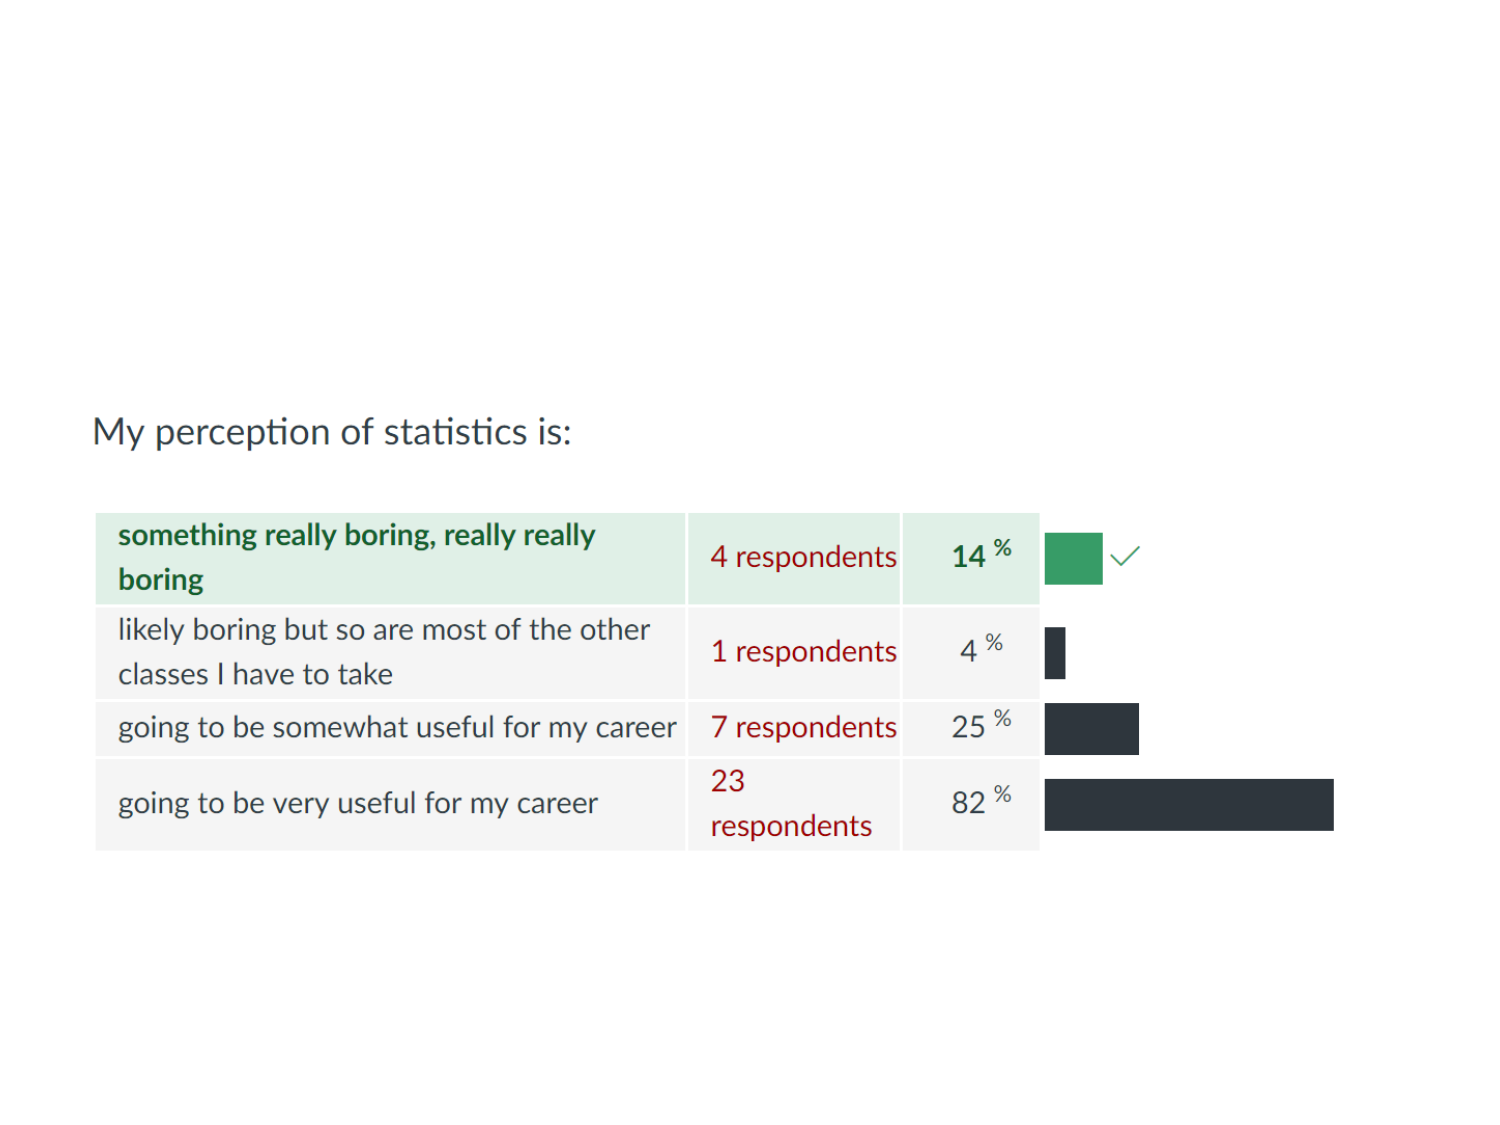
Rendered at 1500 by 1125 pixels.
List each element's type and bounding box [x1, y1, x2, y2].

list [74, 379, 1426, 888]
